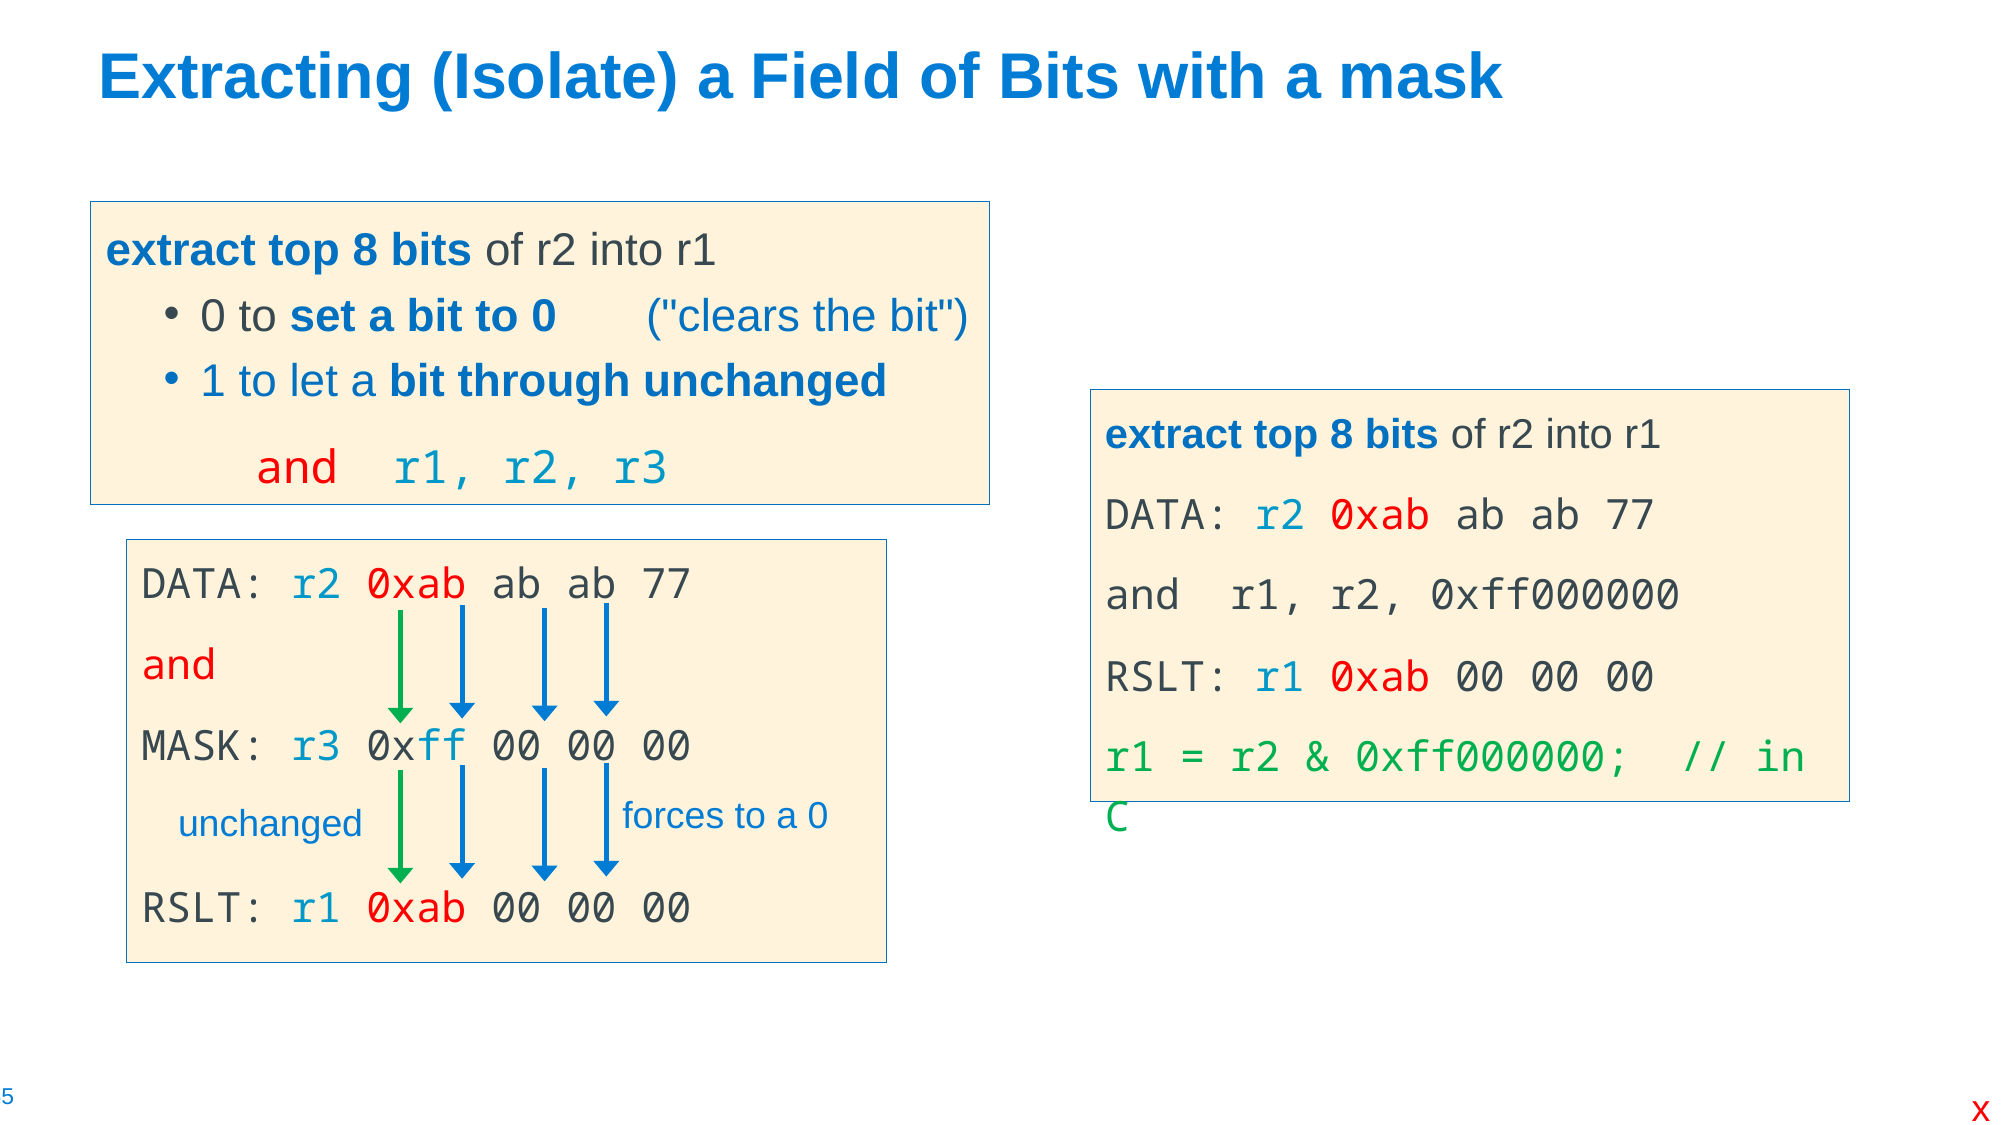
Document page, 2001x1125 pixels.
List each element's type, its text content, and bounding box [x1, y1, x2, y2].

text_box extract top 8 bits of r2 into r1 DATA: r2 0xab ab ab 77 and r1, r2, 0xff000000 RSLT: r1 0xab 00 00 00 r1 = r2 & 0xff000000; // in C [1090, 389, 1850, 802]
text_box x [1956, 1076, 2000, 1125]
text_box extract top 8 bits of r2 into r1 0 to set a bit to 0 ("clears the bit") 1 to let a bit through unchanged and r1, r2, r3 [90, 201, 990, 505]
title Extracting (Isolate) a Field of Bits with a mask [83, 34, 1897, 121]
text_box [126, 539, 887, 963]
